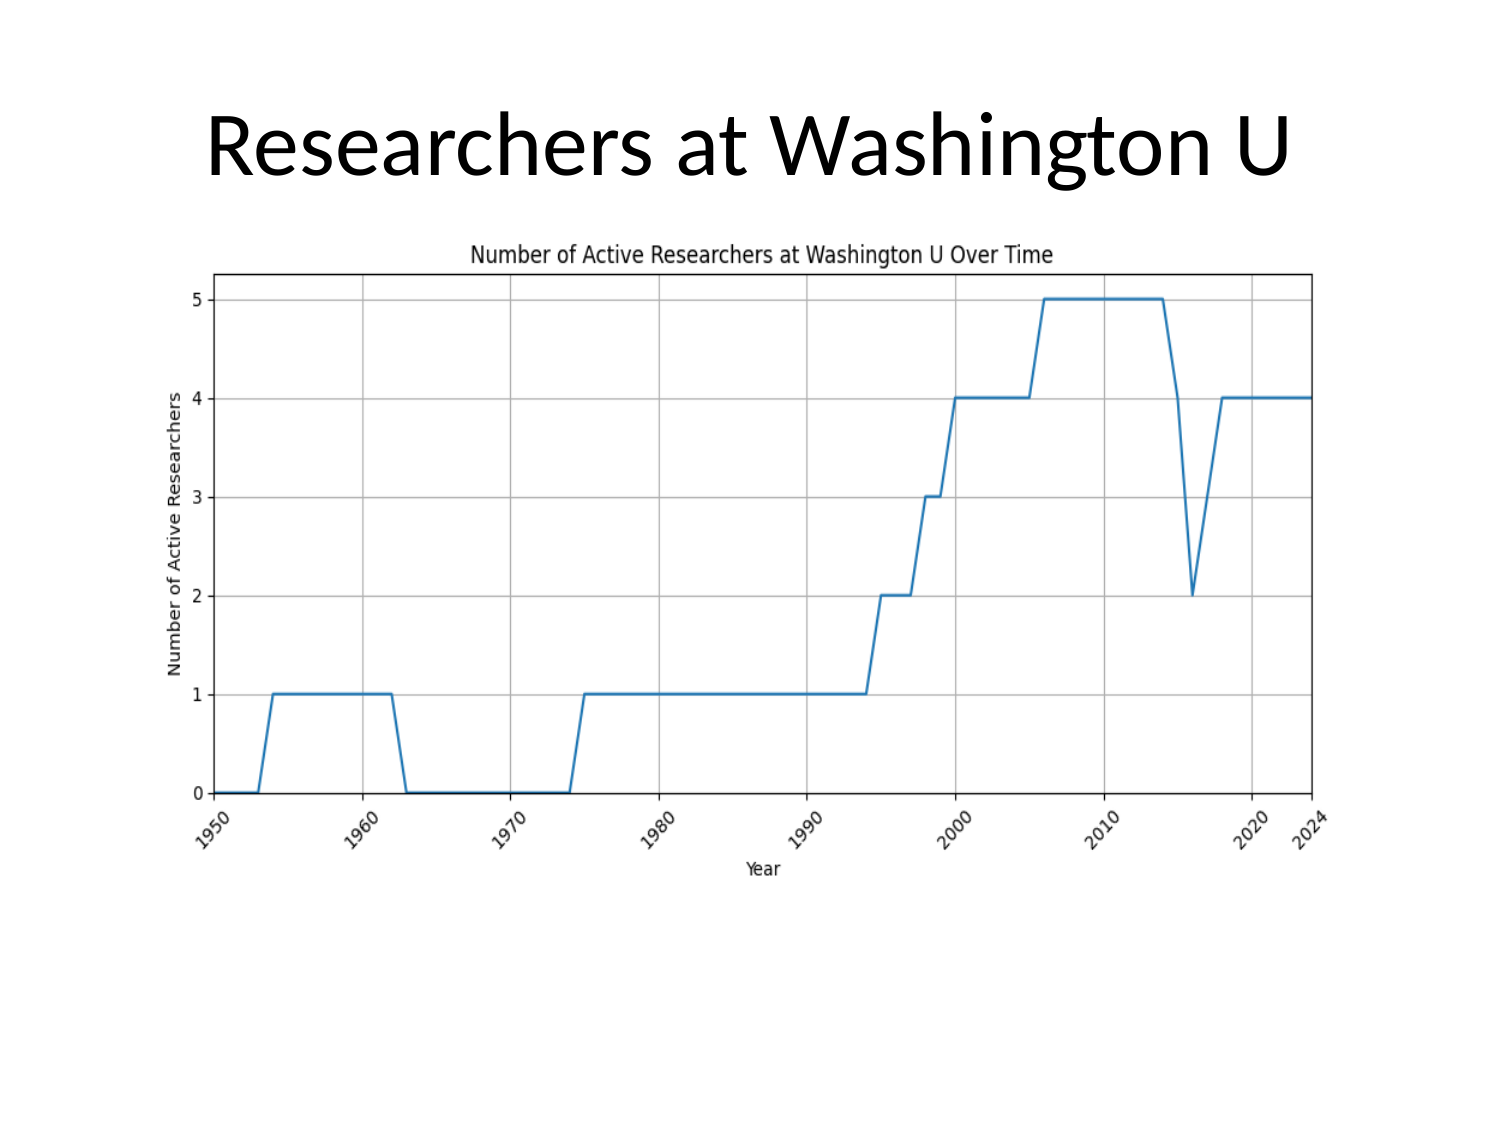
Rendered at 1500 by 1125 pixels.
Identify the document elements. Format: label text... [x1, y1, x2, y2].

title Researchers at Washington U [75, 45, 1425, 233]
picture [149, 224, 1351, 901]
